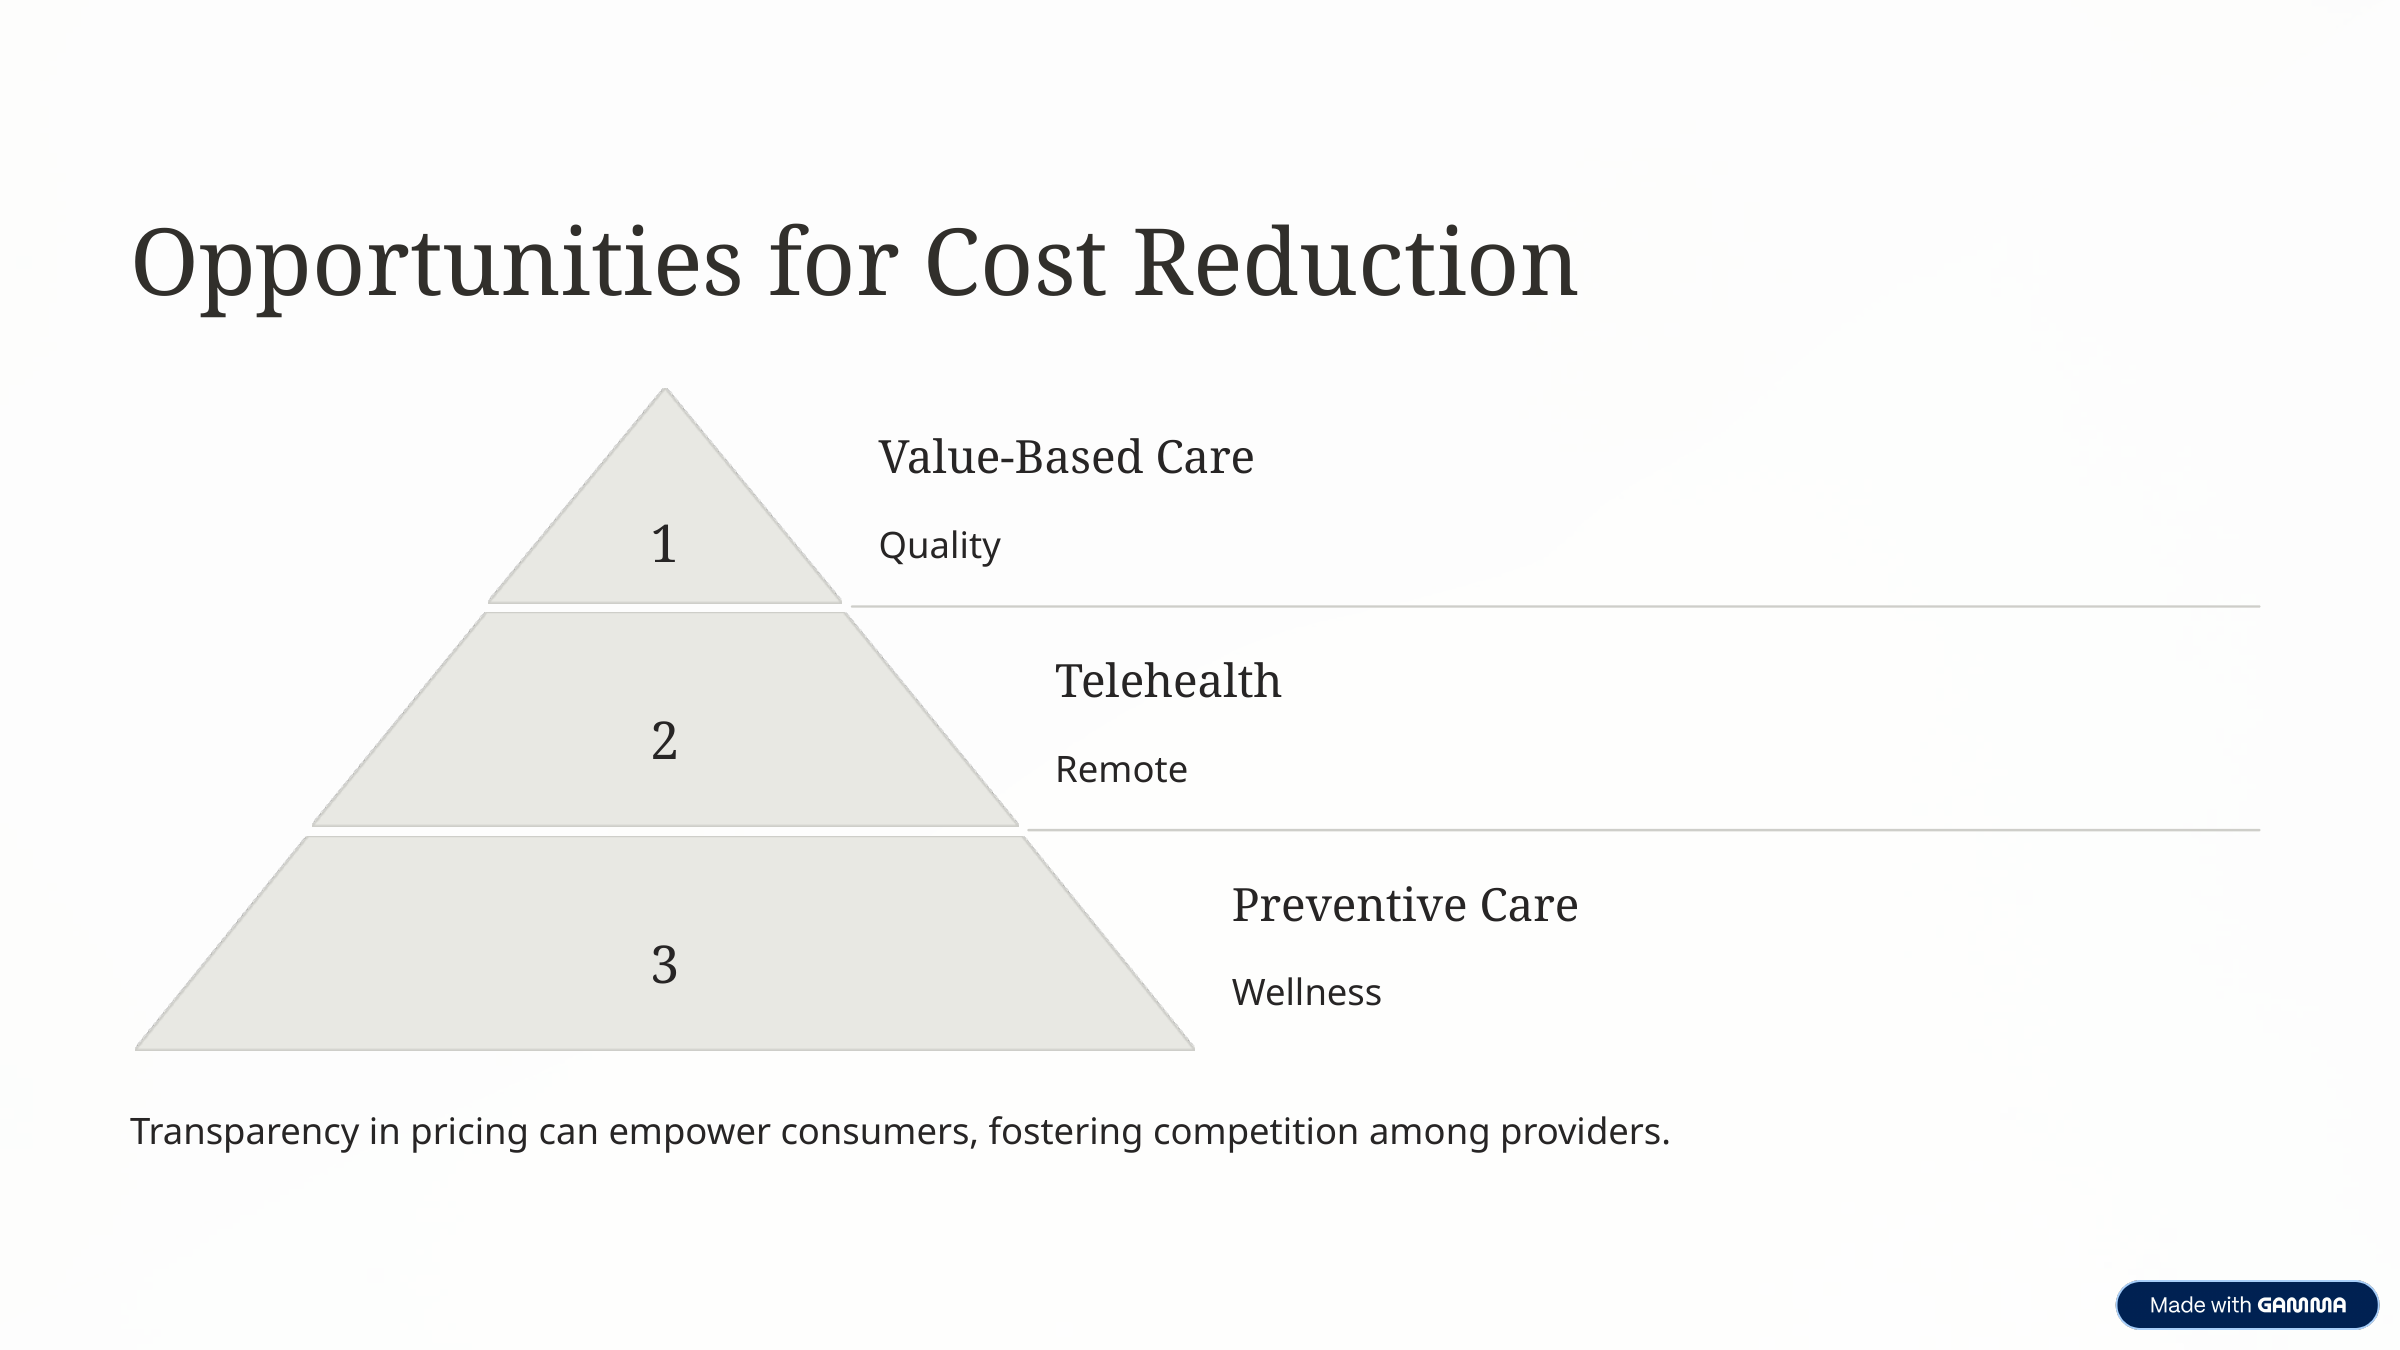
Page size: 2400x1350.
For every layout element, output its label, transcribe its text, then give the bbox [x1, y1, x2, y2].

text_box Quality [878, 506, 1243, 566]
text_box [1027, 828, 2261, 832]
picture [135, 836, 1195, 1051]
text_box Value-Based Care [878, 425, 1243, 484]
picture [488, 388, 842, 604]
text_box Preventive Care [1231, 873, 1556, 932]
picture [2106, 1271, 2389, 1339]
text_box Telehealth [1055, 649, 1272, 708]
text_box Opportunities for Cost Reduction [130, 198, 1498, 315]
picture [311, 612, 1019, 827]
text_box Transparency in pricing can empower consumers, fostering competition among providers. [130, 1092, 2270, 1152]
text_box Wellness [1231, 953, 1556, 1014]
text_box Remote [1055, 730, 1272, 790]
